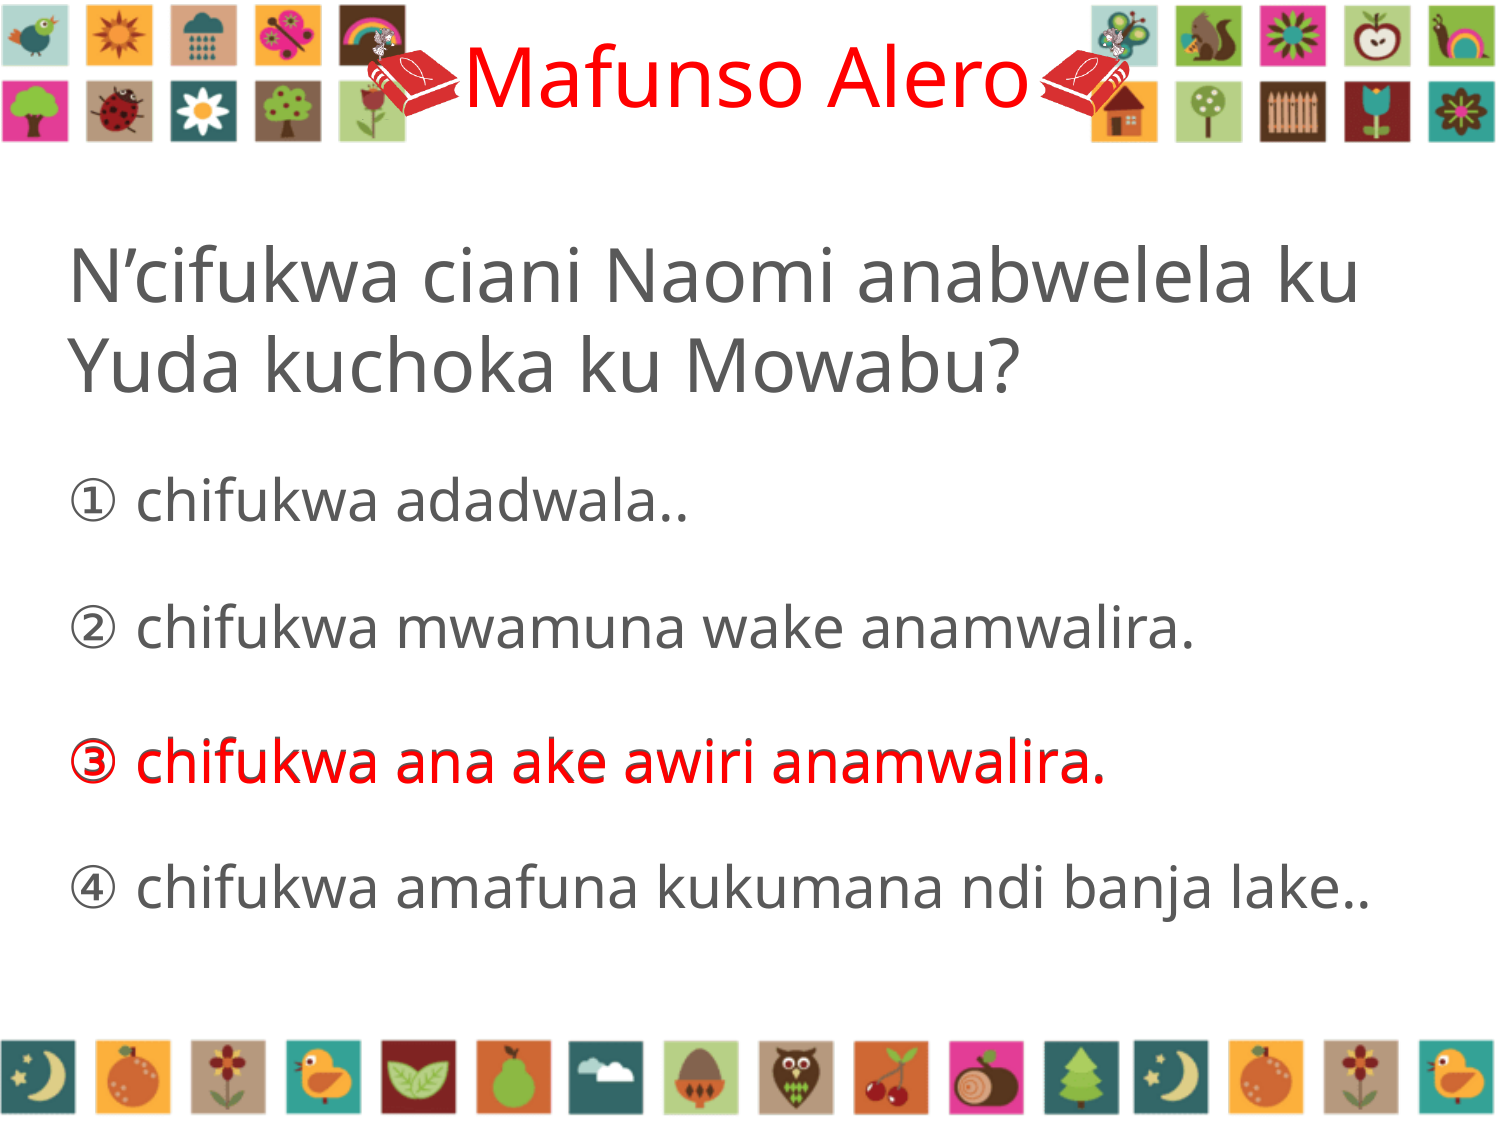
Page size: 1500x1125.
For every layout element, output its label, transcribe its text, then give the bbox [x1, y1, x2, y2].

text_box ② chifukwa mwamuna wake anamwalira. [53, 582, 1436, 668]
text_box N’cifukwa ciani Naomi anabwelela ku Yuda kuchoka ku Mowabu? [53, 219, 1436, 415]
text_box ③ chifukwa ana ake awiri anamwalira. [53, 718, 1483, 803]
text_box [0, 1028, 1500, 1118]
text_box ① chifukwa adadwala.. [53, 456, 1436, 541]
text_box Mafunso Alero [425, 16, 1078, 131]
text_box ④ chifukwa amafuna kukumana ndi banja lake.. [53, 842, 1483, 928]
picture [1008, 3, 1500, 150]
picture [0, 3, 492, 150]
